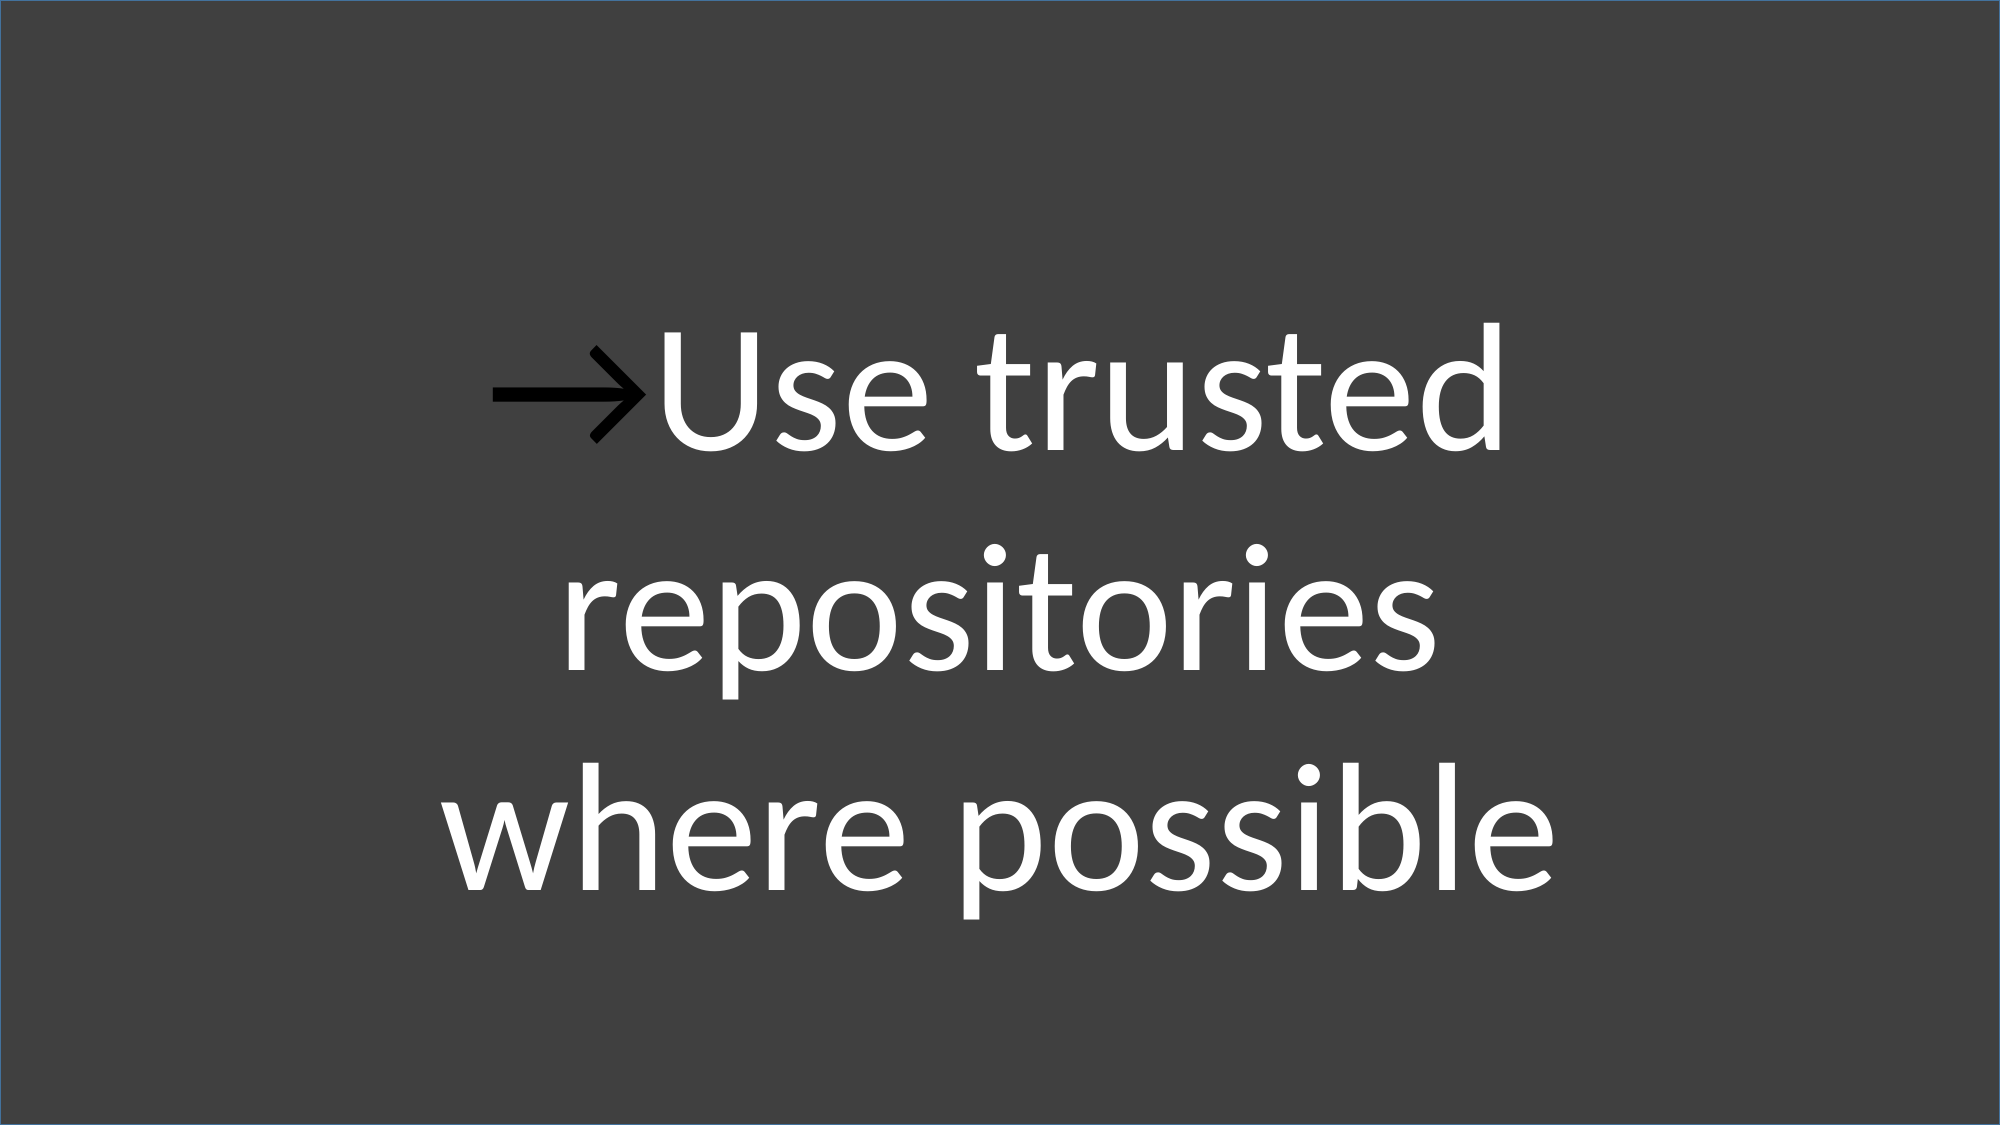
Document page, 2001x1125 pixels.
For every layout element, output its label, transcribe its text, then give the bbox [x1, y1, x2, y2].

text_box →Use trusted repositories where possible [334, 259, 1666, 935]
text_box [0, 0, 2000, 1125]
